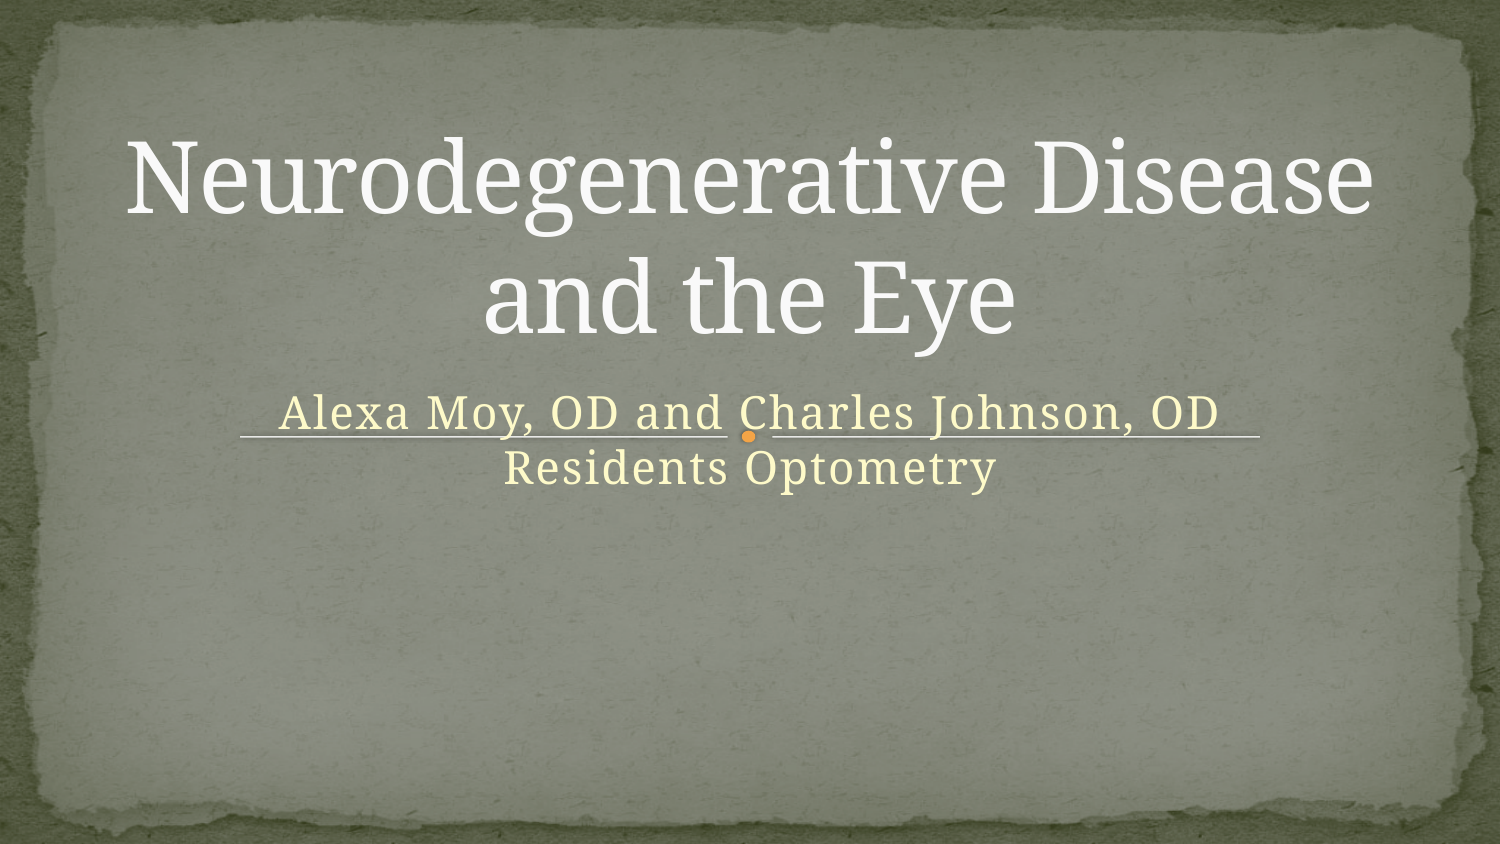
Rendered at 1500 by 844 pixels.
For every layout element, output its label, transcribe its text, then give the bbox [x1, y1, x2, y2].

subtitle Alexa Moy, OD and Charles Johnson, OD Residents Optometry [51, 369, 1449, 559]
title Neurodegenerative Disease and the Eye [51, 31, 1449, 369]
